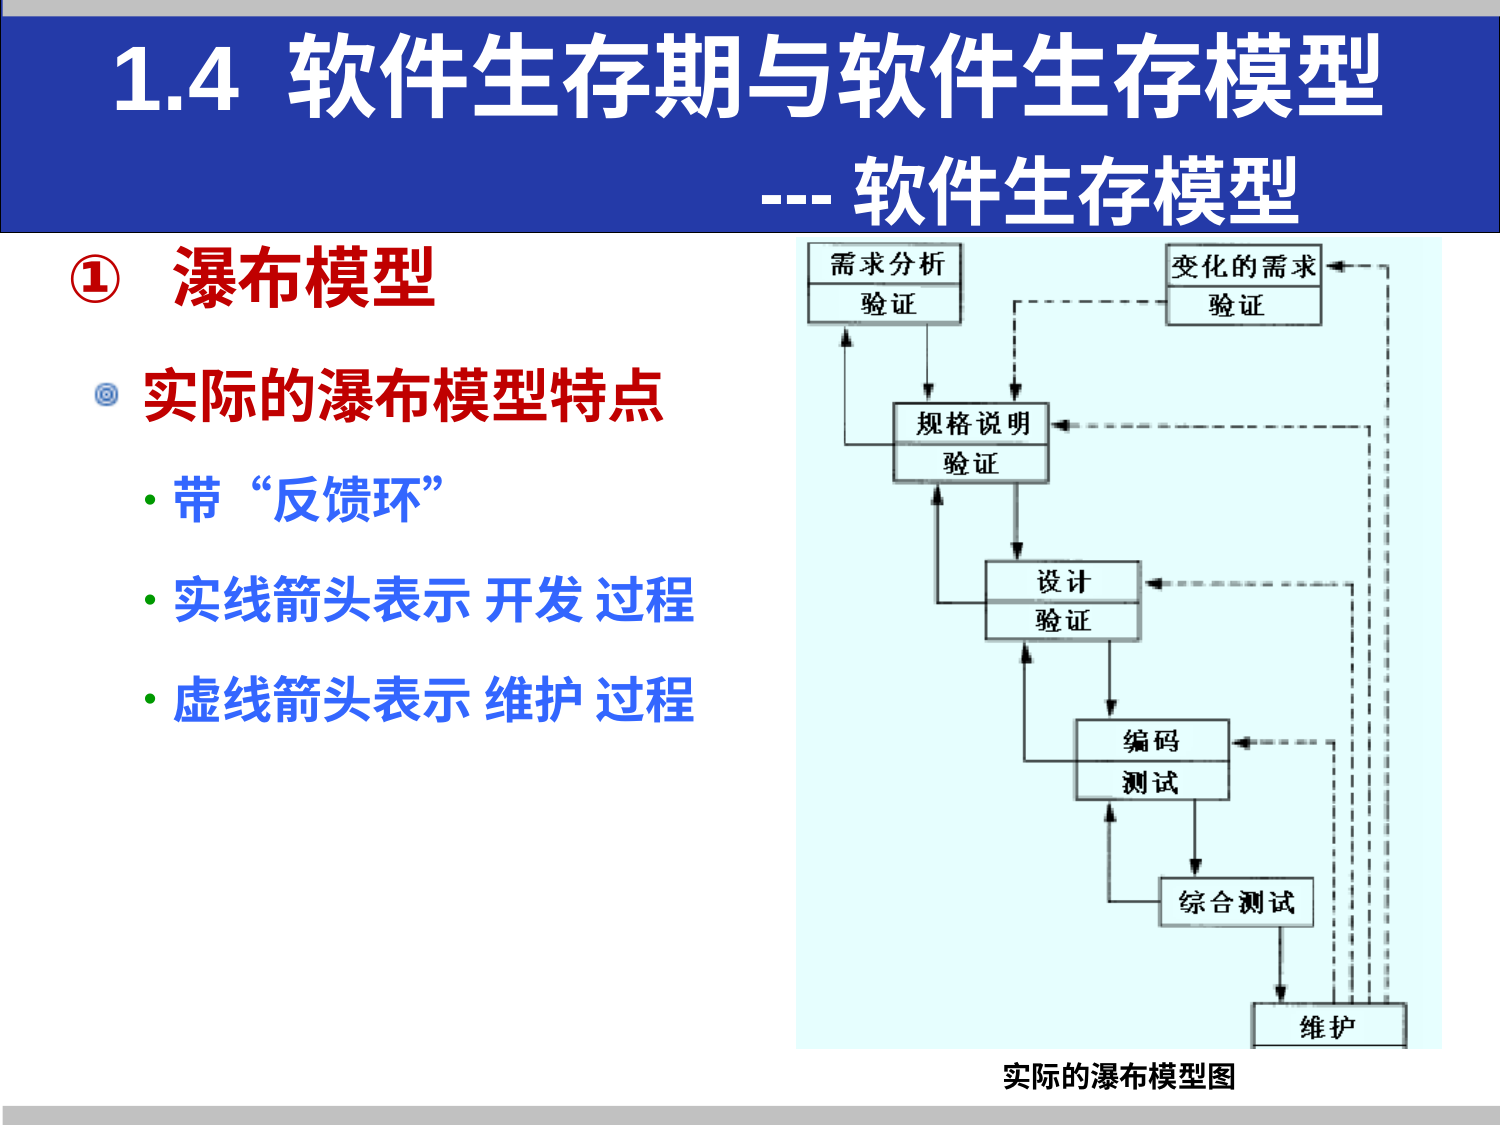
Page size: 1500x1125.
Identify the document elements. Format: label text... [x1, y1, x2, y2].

list 实际的瀑布模型特点 带“反馈环” 实线箭头表示 开发 过程 虚线箭头表示 维护 过程 [70, 351, 770, 962]
picture [85, 373, 127, 415]
slide_number [1126, 1058, 1477, 1125]
title 1.4 软件生存期与软件生存模型 ---软件生存模型 [74, 34, 1426, 223]
text_box 瀑布模型 [23, 210, 797, 340]
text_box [796, 237, 1442, 1102]
